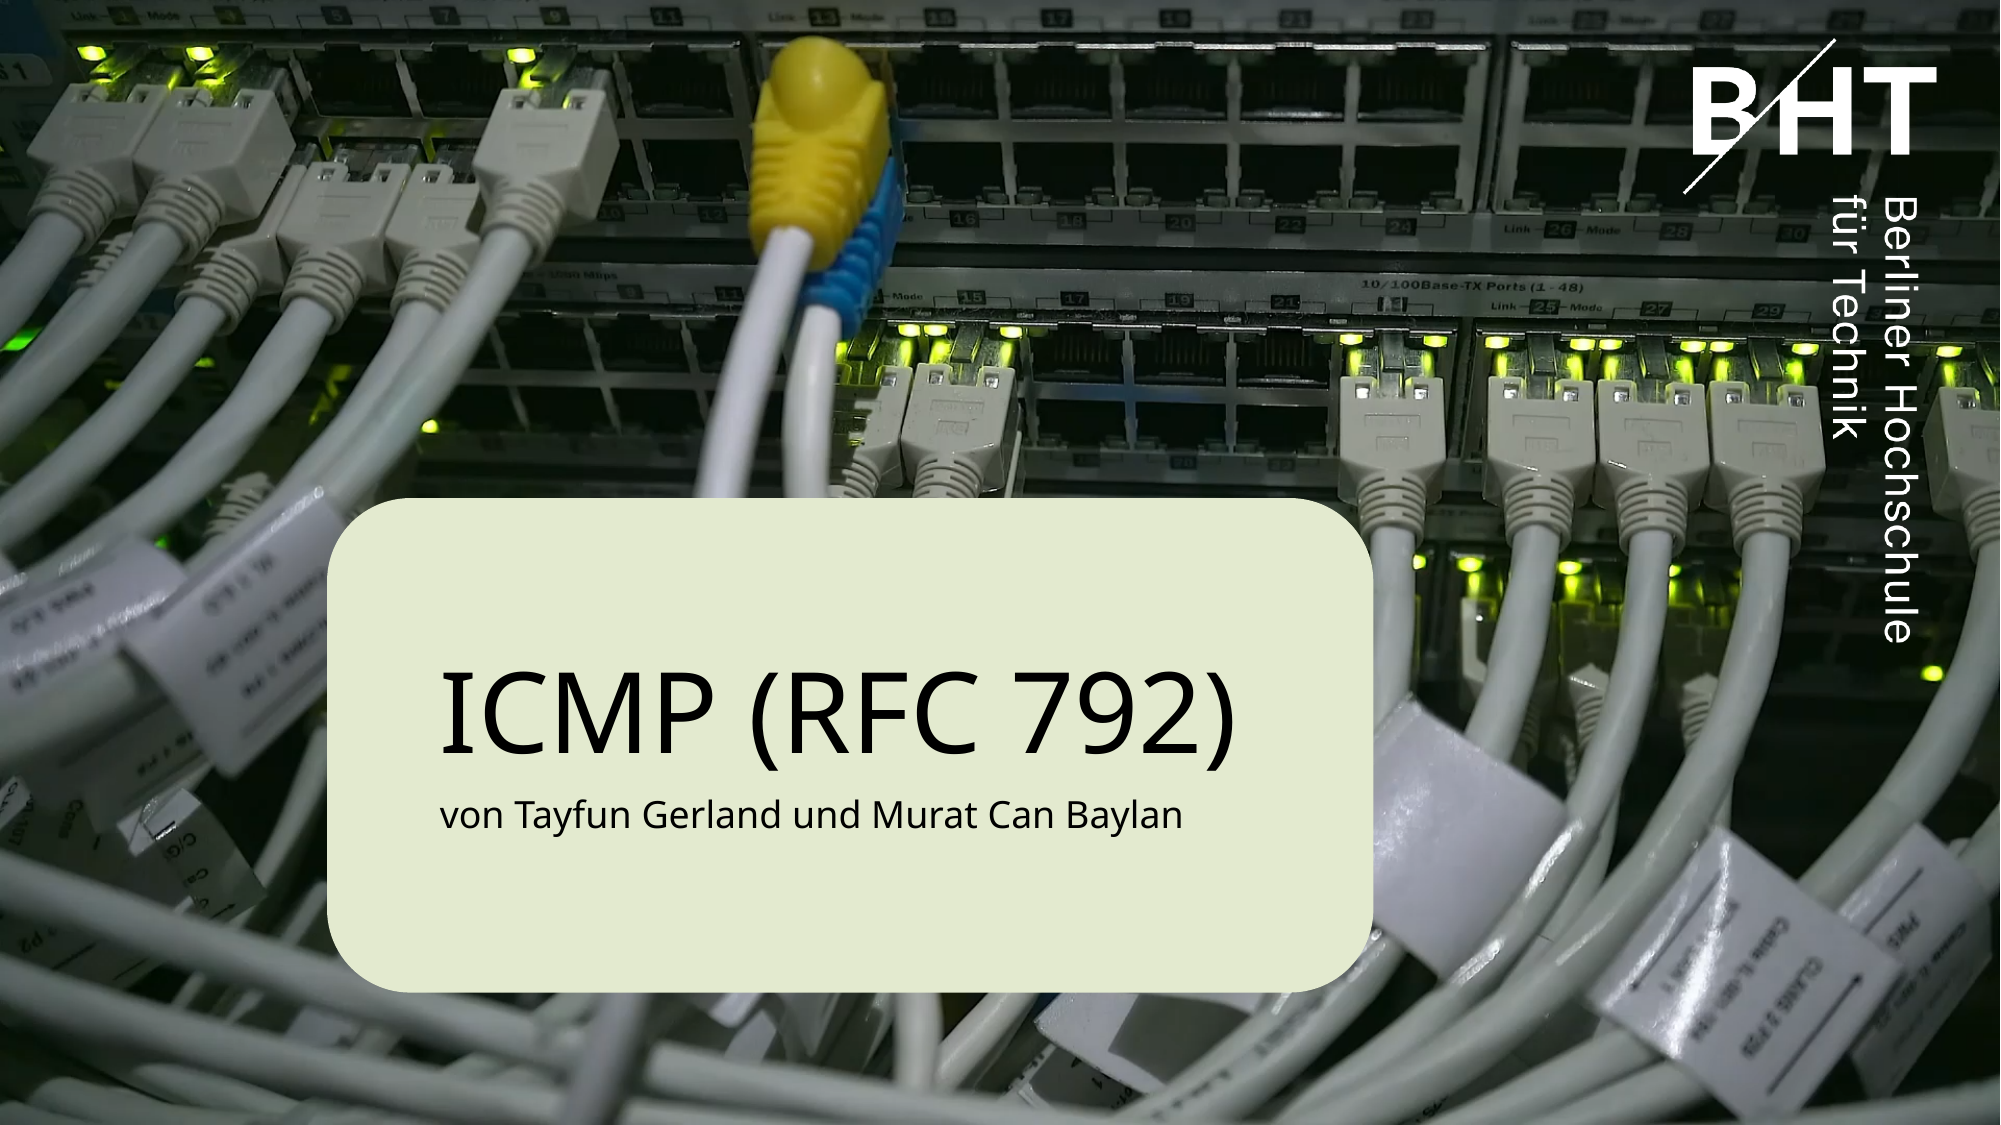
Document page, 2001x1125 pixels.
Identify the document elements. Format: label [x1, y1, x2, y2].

picture [1604, 0, 2000, 730]
text_box [0, 0, 2000, 1125]
